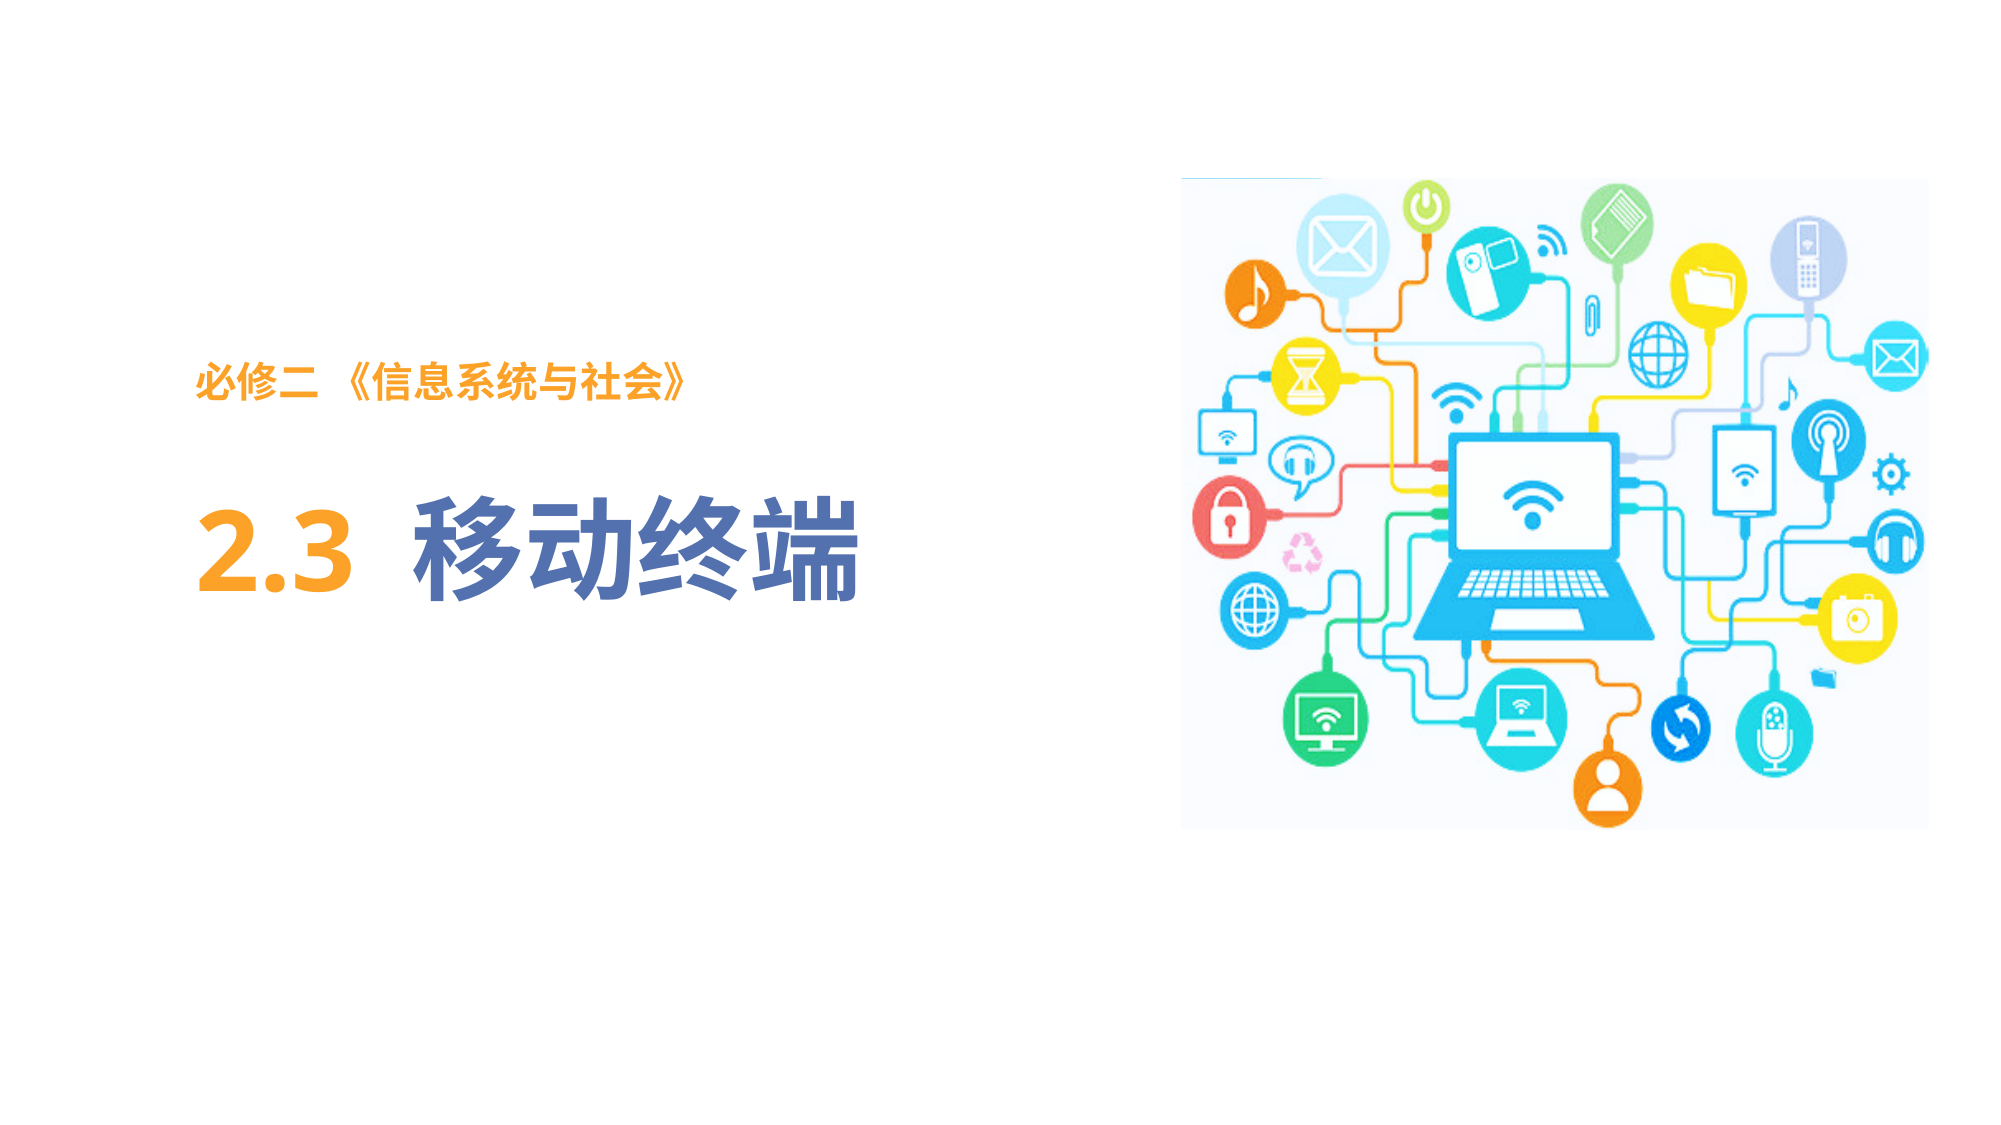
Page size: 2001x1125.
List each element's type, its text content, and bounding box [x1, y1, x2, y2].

picture [1181, 178, 1929, 831]
text_box 必修二 《信息系统与社会》 [180, 348, 1116, 414]
text_box 2.3 移动终端 [180, 472, 913, 622]
